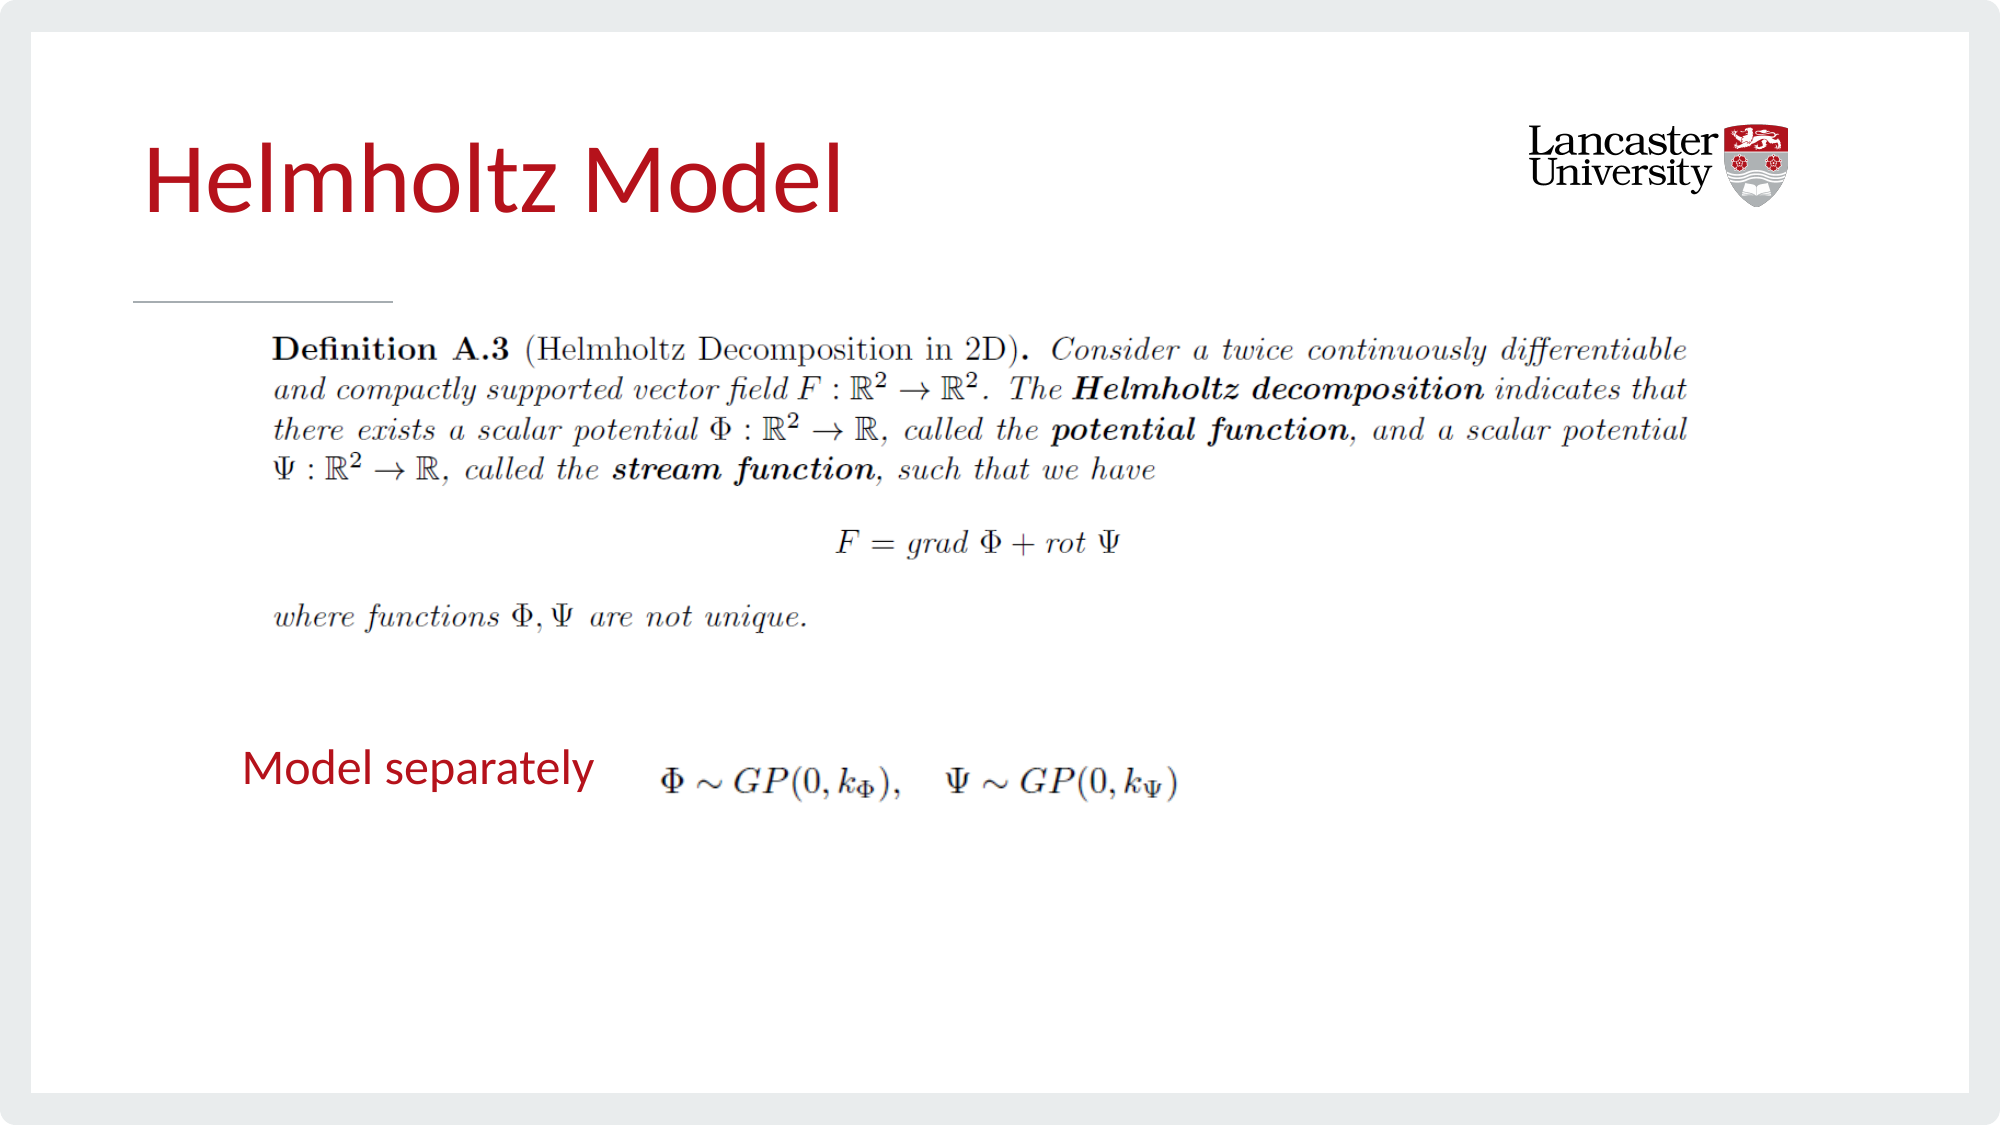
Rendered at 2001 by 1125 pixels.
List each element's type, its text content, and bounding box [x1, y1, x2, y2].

picture [1529, 124, 1788, 207]
picture [640, 745, 1195, 820]
picture [268, 327, 1703, 643]
title Helmholtz Model [128, 78, 1482, 279]
text_box Model separately [195, 696, 642, 838]
